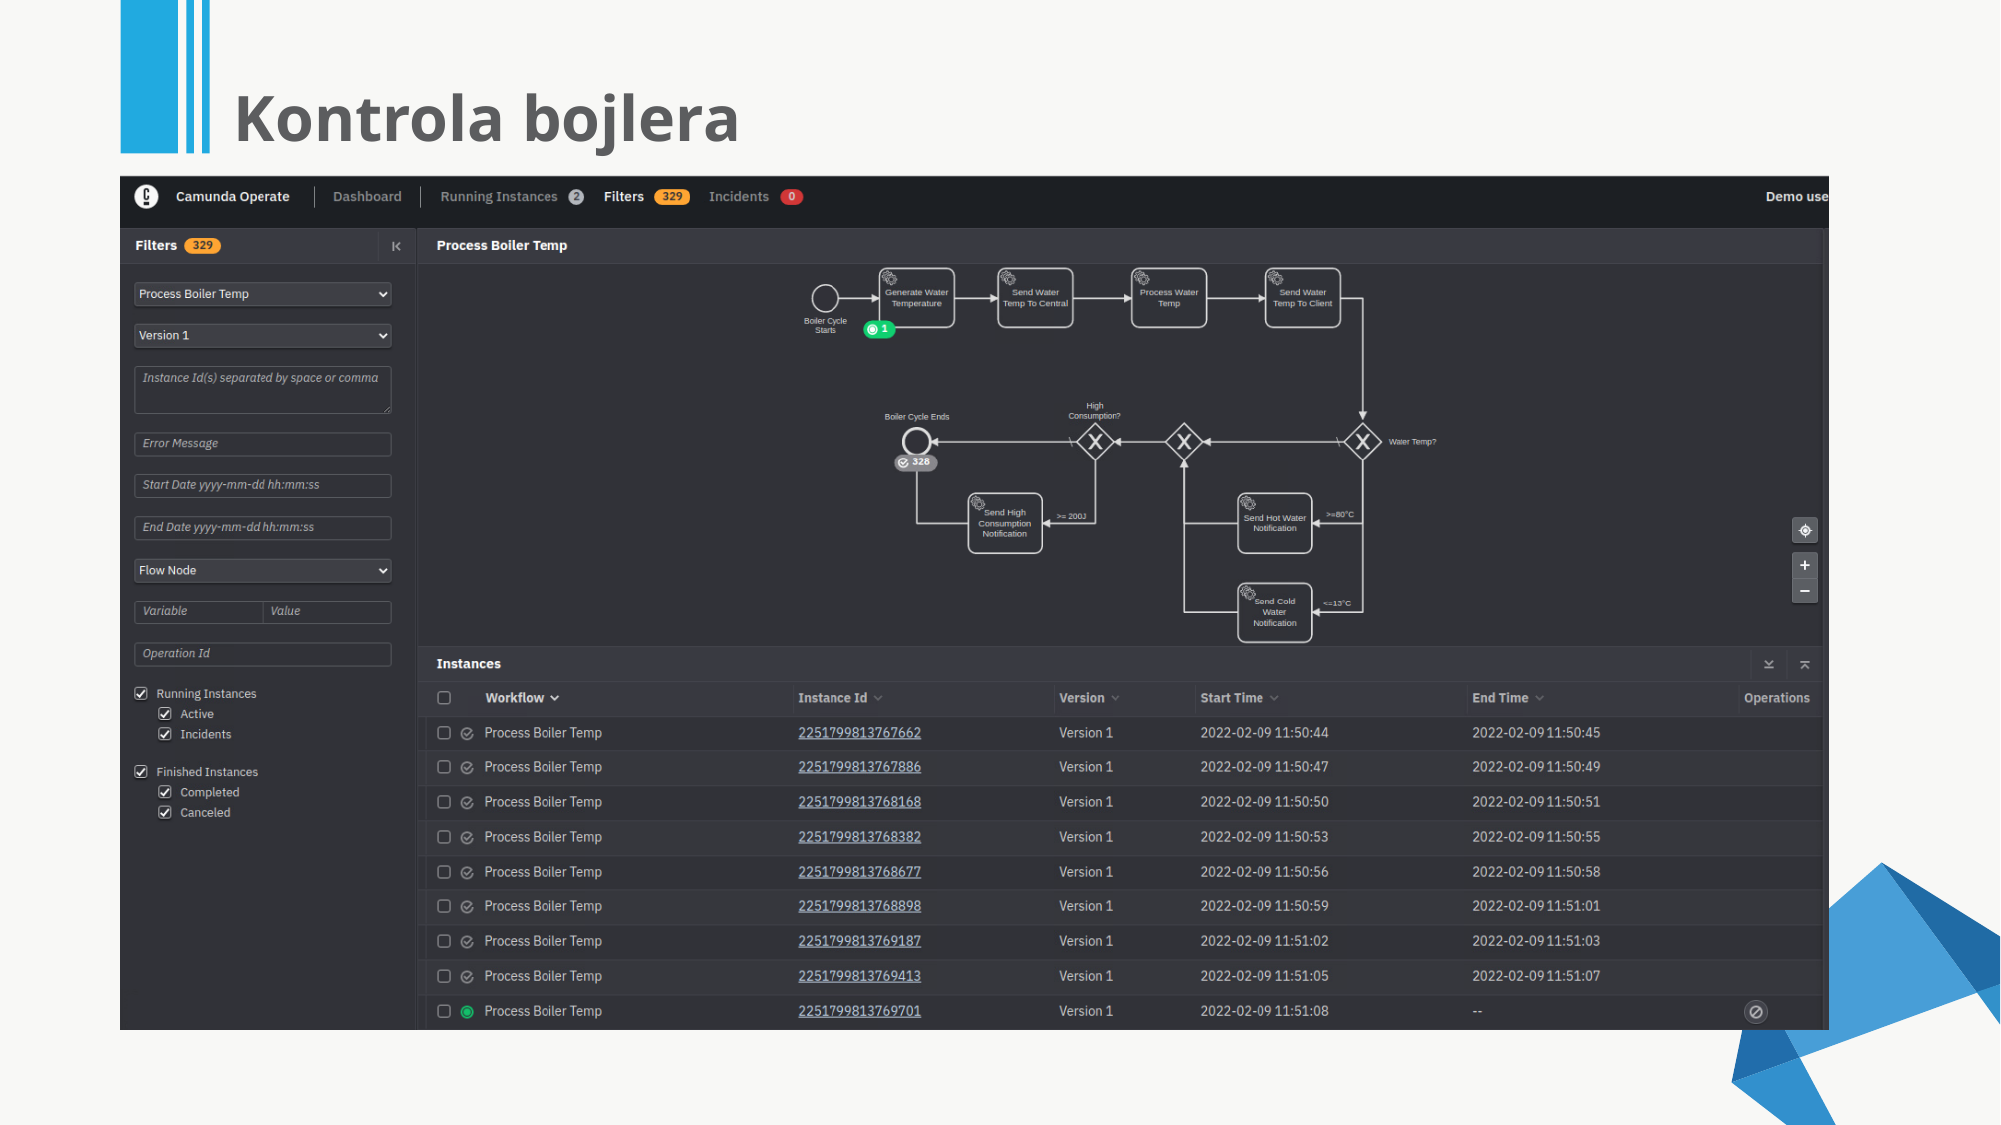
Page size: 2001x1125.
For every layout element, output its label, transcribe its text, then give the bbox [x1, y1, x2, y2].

text_box Kontrola bojlera [233, 63, 1968, 155]
text_box [120, 0, 178, 154]
text_box [202, 0, 210, 154]
picture [120, 174, 1830, 1031]
text_box [186, 0, 194, 154]
